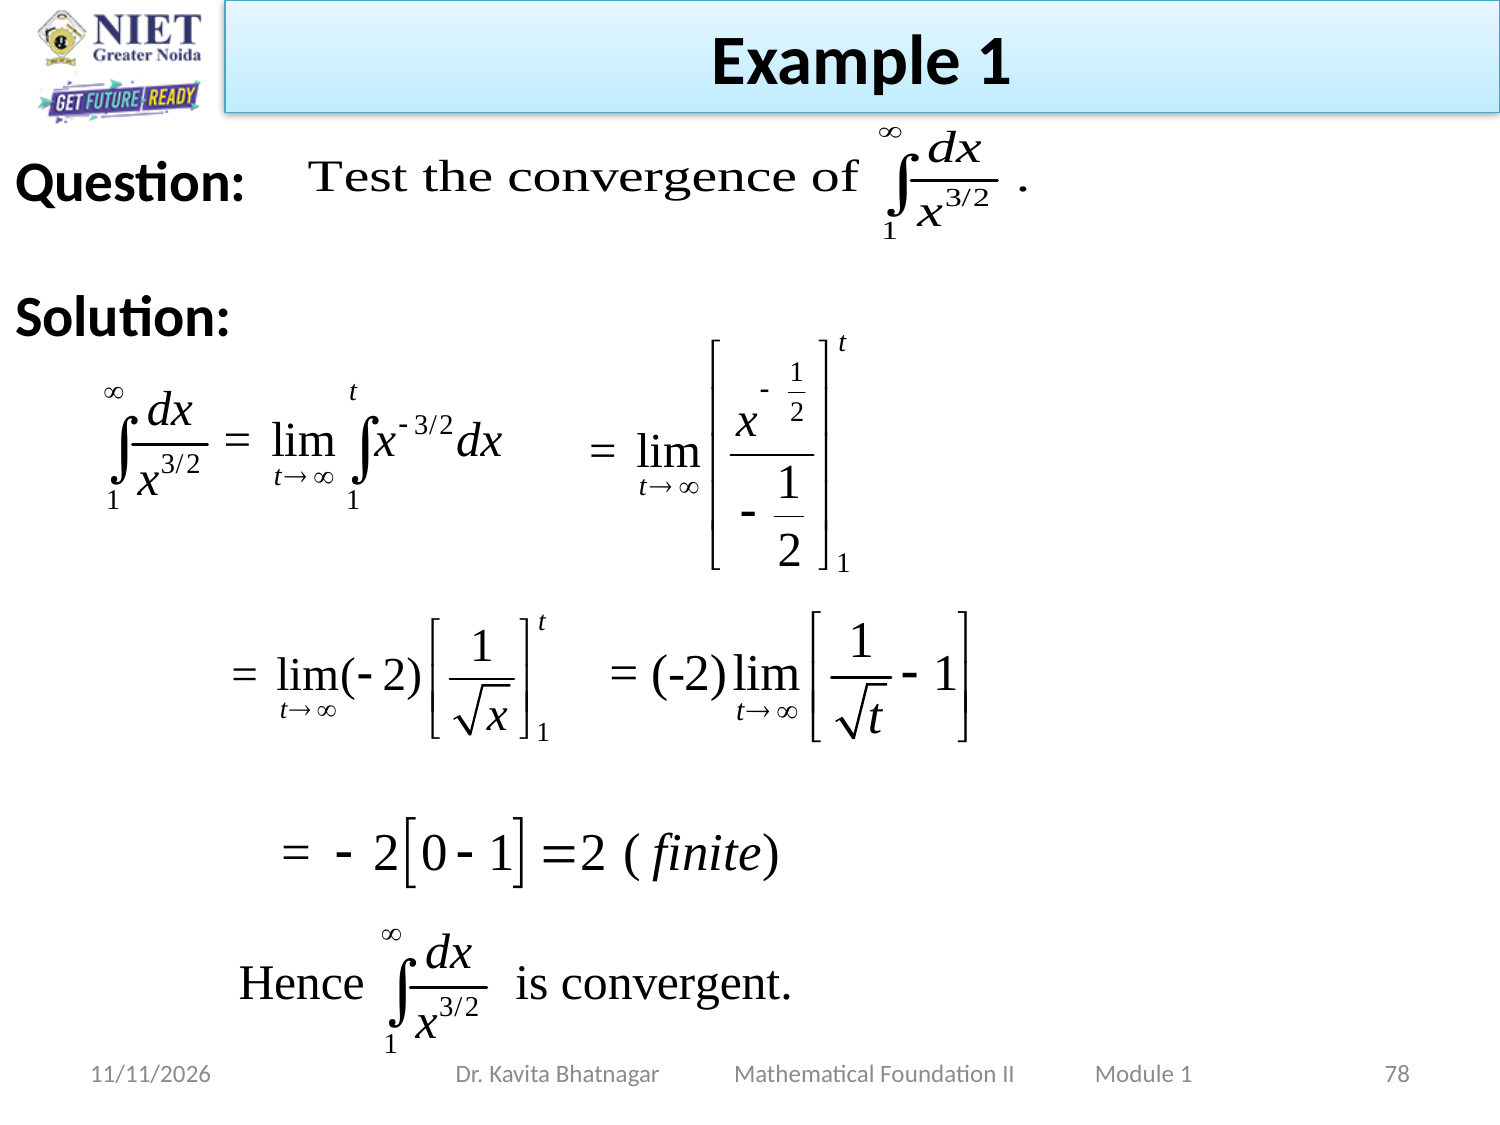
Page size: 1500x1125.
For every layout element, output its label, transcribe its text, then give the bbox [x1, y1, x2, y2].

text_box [246, 812, 788, 902]
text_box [574, 599, 988, 756]
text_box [556, 320, 859, 582]
text_box Example 1 [239, 1, 1500, 113]
picture [0, 0, 238, 135]
text_box Solution: [0, 270, 250, 371]
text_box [299, 112, 1038, 248]
slide_number 78 [1238, 1042, 1425, 1103]
text_box Question: [0, 137, 275, 237]
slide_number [75, 1042, 412, 1103]
footer Dr. Kavita Bhatnagar Mathematical Foundation II Module 1 [412, 1042, 1238, 1103]
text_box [94, 370, 513, 519]
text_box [199, 599, 555, 751]
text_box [230, 912, 801, 1063]
